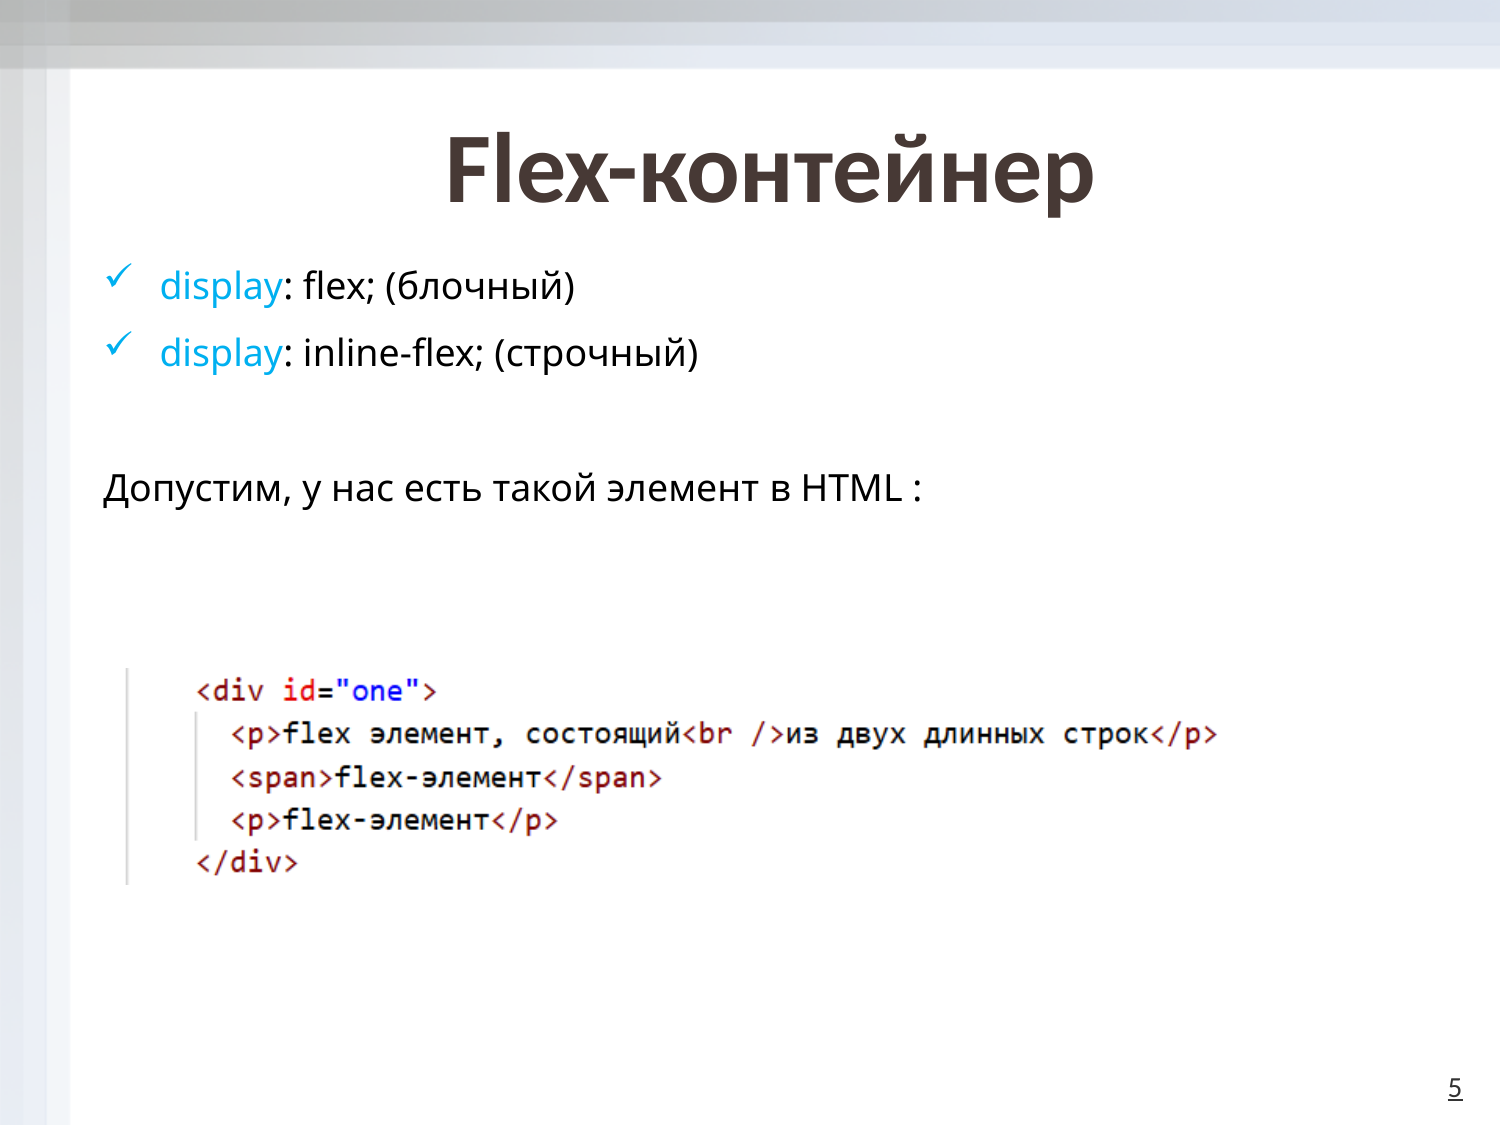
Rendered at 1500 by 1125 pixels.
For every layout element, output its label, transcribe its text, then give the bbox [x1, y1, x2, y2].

text_box display: flex; (блочный) display: inline-flex; (строчный) Допустим, у нас есть такой элемент в HTML : [88, 231, 1447, 976]
title Flex-контейнер [250, 66, 1285, 231]
slide_number 5 [1352, 1054, 1478, 1118]
picture [0, 0, 1500, 1125]
